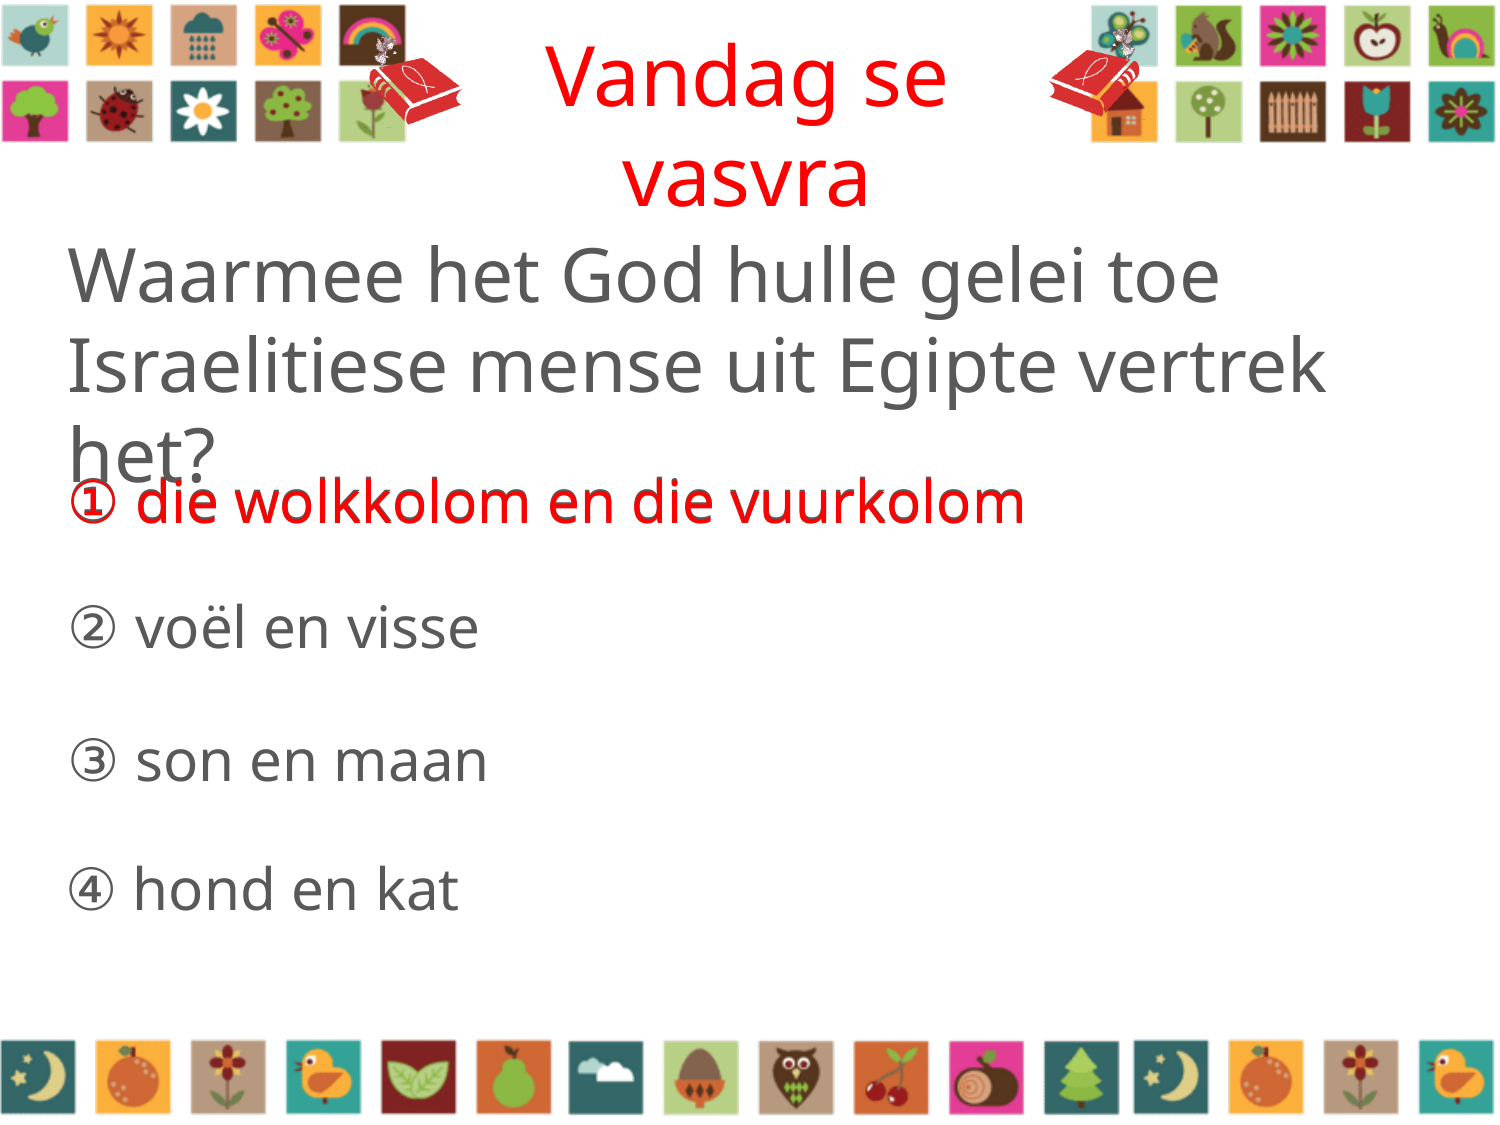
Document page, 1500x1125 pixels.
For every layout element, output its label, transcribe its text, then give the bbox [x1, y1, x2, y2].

text_box Vandag se vasvra [414, 16, 1080, 219]
text_box ② voël en visse [53, 582, 1436, 668]
text_box ③ son en maan [53, 716, 1483, 801]
text_box ④ hond en kat [50, 844, 1480, 930]
picture [0, 3, 494, 150]
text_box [0, 1028, 1500, 1118]
picture [1017, 3, 1500, 150]
text_box Waarmee het God hulle gelei toe Israelitiese mense uit Egipte vertrek het? [53, 219, 1436, 456]
text_box ① die wolkkolom en die vuurkolom [53, 457, 1483, 543]
